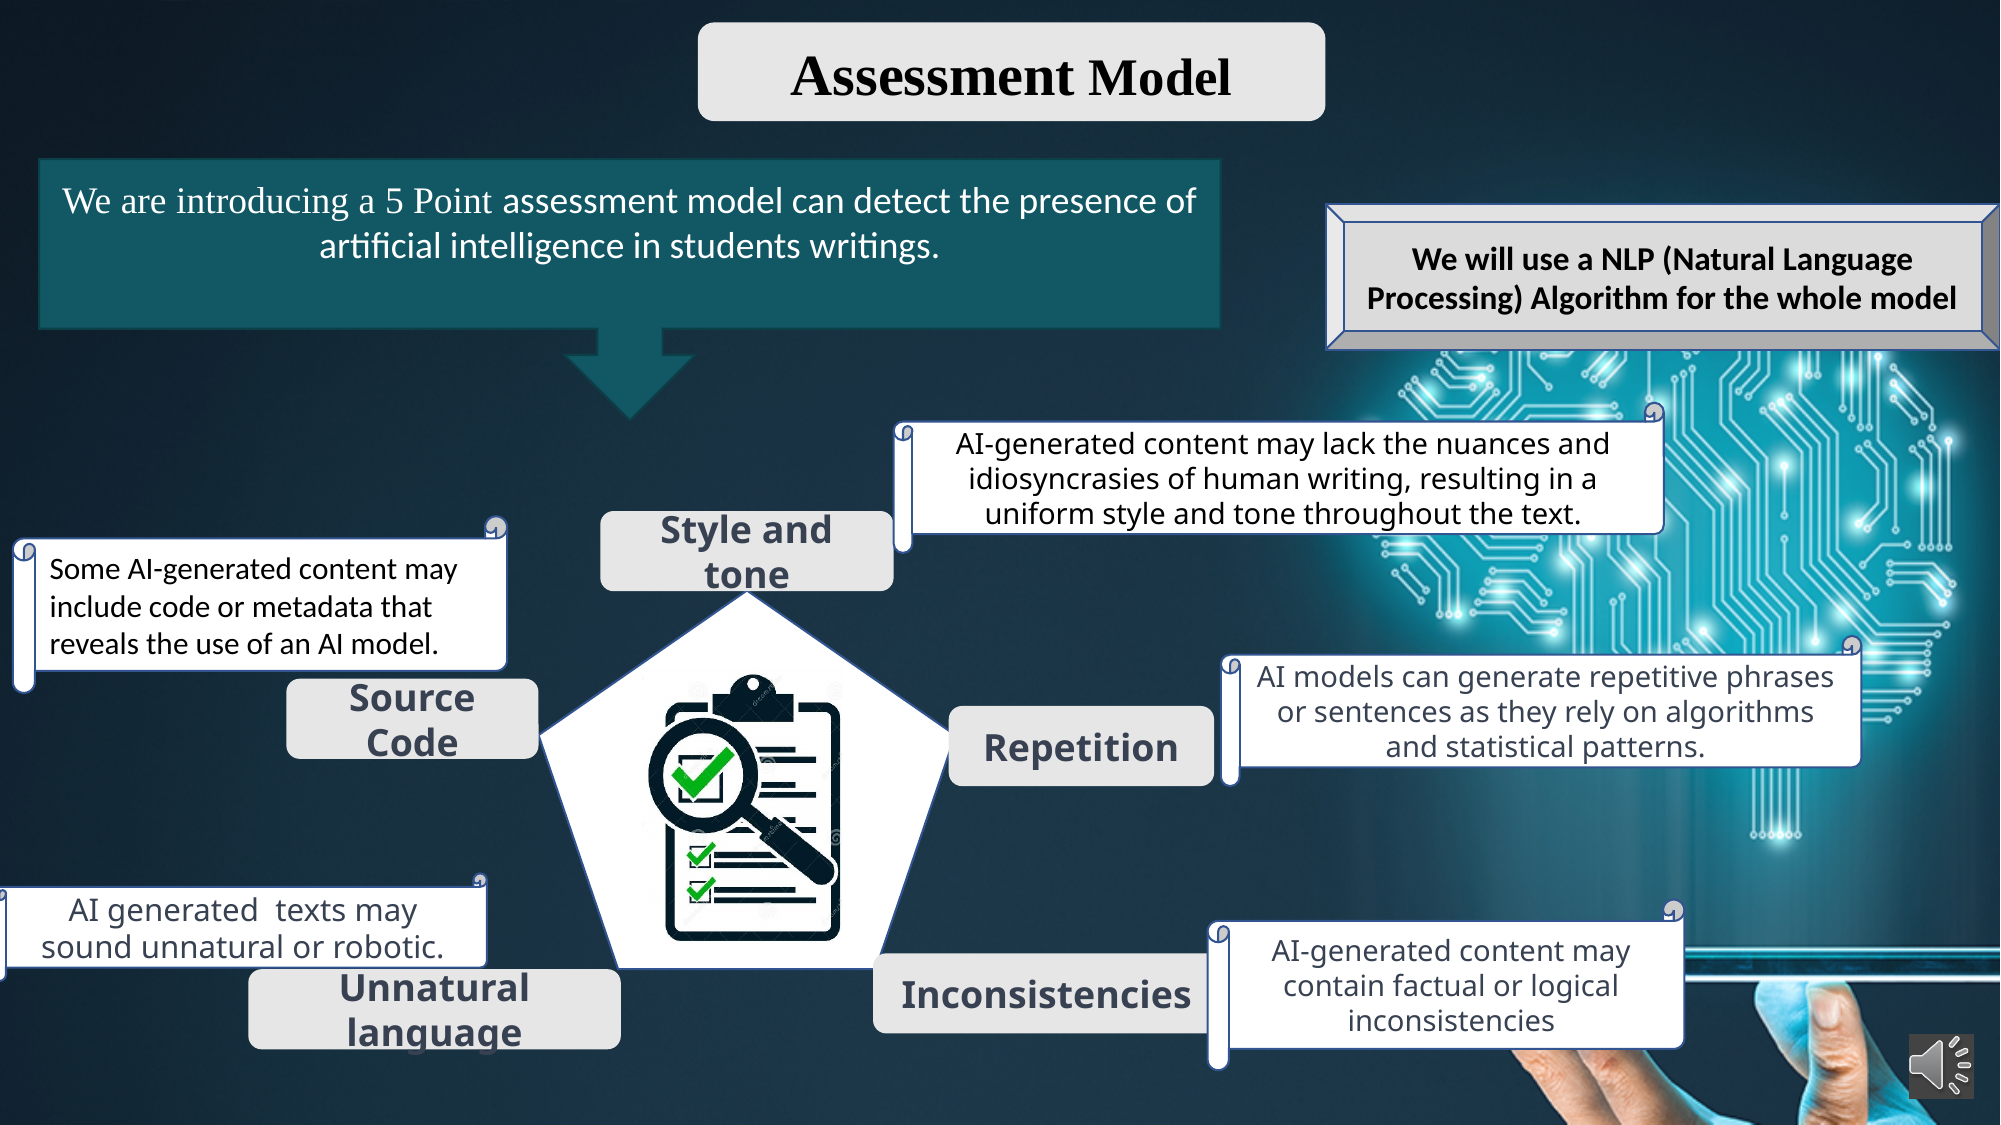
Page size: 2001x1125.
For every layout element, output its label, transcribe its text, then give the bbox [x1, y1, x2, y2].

text_box AI-generated content may lack the nuances and idiosyncrasies of human writing, resulting in a uniform style and tone throughout the text. [892, 401, 1665, 555]
picture [0, 0, 2000, 1125]
text_box [539, 592, 948, 971]
text_box Assessment Model [697, 22, 1326, 122]
text_box We will use a NLP (Natural Language Processing) Algorithm for the whole model [1324, 203, 2000, 351]
text_box Source Code [286, 678, 539, 759]
text_box AI generated texts may sound unnatural or robotic. [0, 872, 488, 982]
text_box Unnatural language [248, 969, 621, 1050]
text_box We are introducing a 5 Point assessment model can detect the presence of artificial intelligence in students writings. [39, 159, 1221, 421]
text_box Some AI-generated content may include code or metadata that reveals the use of an AI model. [11, 515, 509, 694]
text_box Inconsistencies [873, 953, 1206, 1034]
text_box AI models can generate repetitive phrases or sentences as they rely on algorithms and statistical patterns. [1219, 634, 1863, 788]
text_box Style and tone [600, 511, 894, 592]
text_box Repetition [948, 705, 1215, 787]
text_box AI-generated content may contain factual or logical inconsistencies [1206, 898, 1686, 1072]
